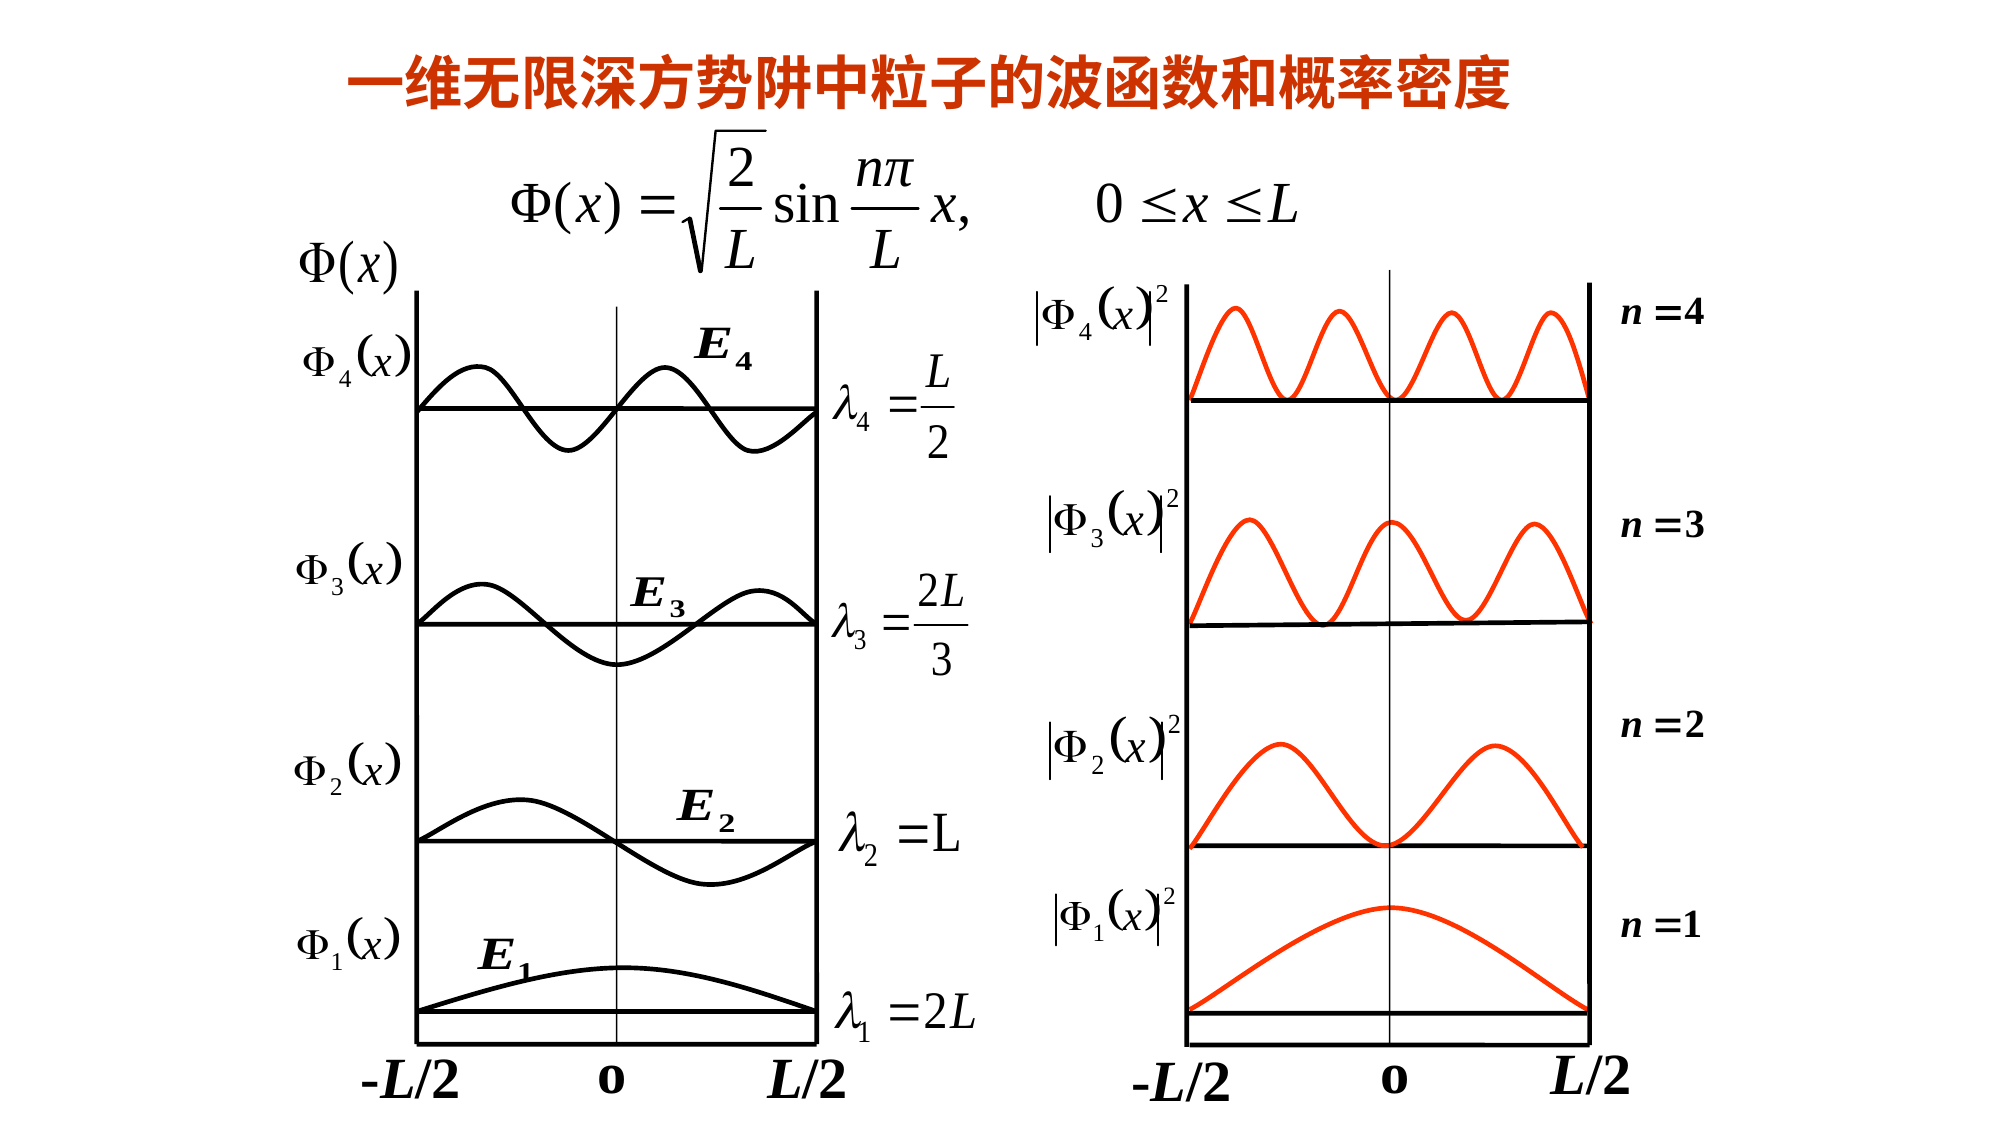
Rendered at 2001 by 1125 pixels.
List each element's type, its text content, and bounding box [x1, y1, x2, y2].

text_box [1028, 269, 1713, 1114]
text_box 一维无限深方势阱中粒子的波函数和概率密度 [331, 39, 1527, 124]
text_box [502, 116, 1310, 287]
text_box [824, 340, 988, 1051]
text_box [287, 228, 849, 1114]
